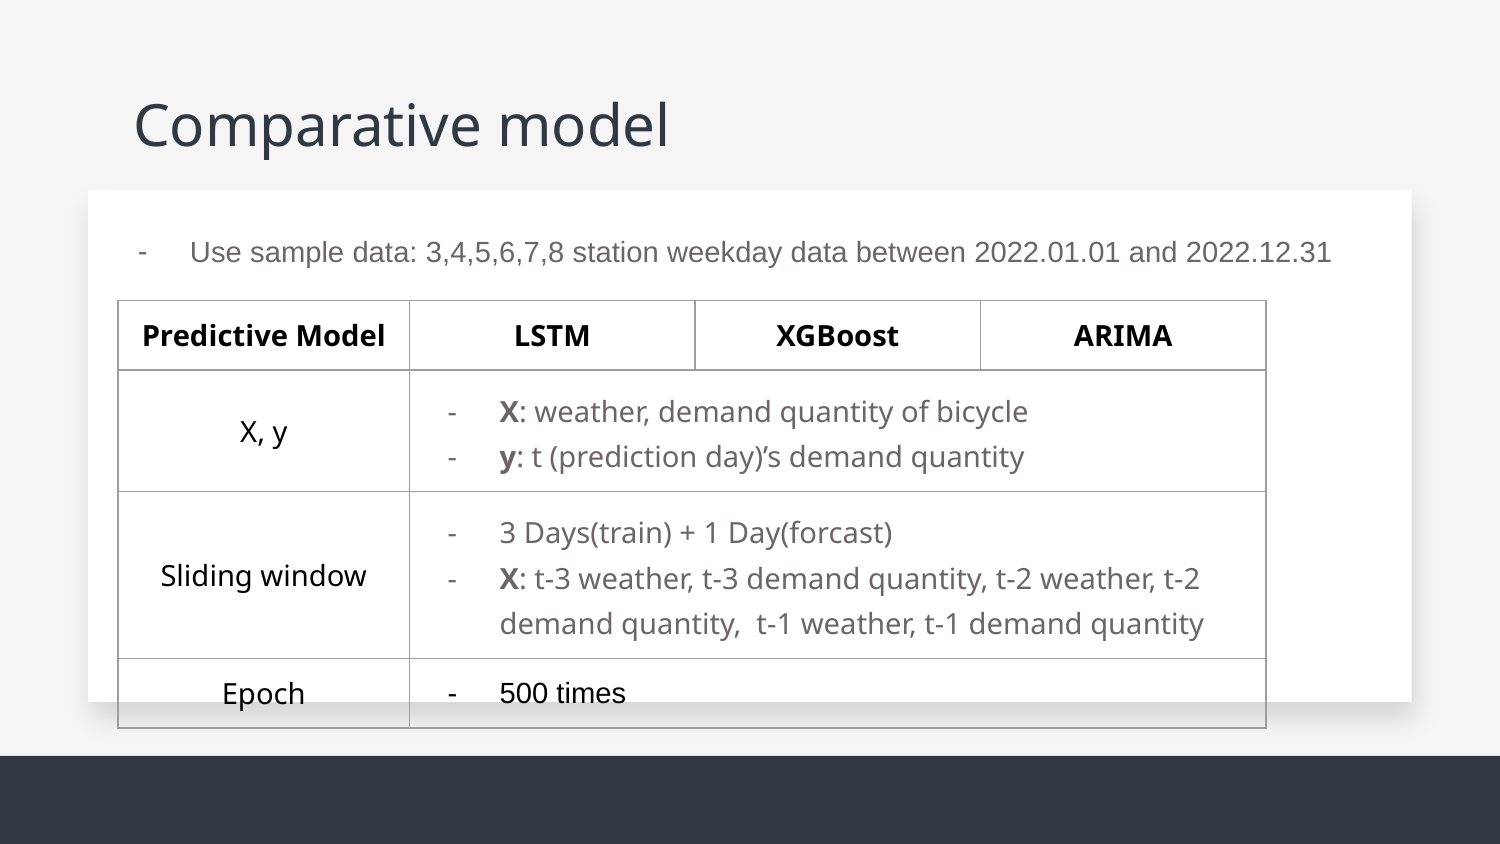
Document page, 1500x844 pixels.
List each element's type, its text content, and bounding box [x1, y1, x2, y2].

text_box Use sample data: 3,4,5,6,7,8 station weekday data between 2022.01.01 and 2022.12.31 [100, 213, 1382, 284]
table_cell 500 times [410, 659, 1265, 727]
table_header XGBoost [696, 301, 980, 369]
table_cell 3 Days(train) + 1 Day(forcast) X: t-3 weather, t-3 demand quantity, t-2 weather, t-2 demand quantity, t-1 weather, t-1 demand quantity [410, 492, 1265, 658]
table_cell X, y [119, 371, 409, 491]
table_cell X: weather, demand quantity of bicycle y: t (prediction day)’s demand quantity [410, 371, 1265, 491]
table_cell Sliding window [119, 492, 409, 658]
table_header LSTM [410, 301, 694, 369]
table_header Predictive Model [119, 301, 409, 369]
title Comparative model [118, 72, 1382, 167]
text_box [88, 189, 1412, 702]
table_cell Epoch [119, 659, 409, 727]
table_header ARIMA [981, 301, 1265, 369]
